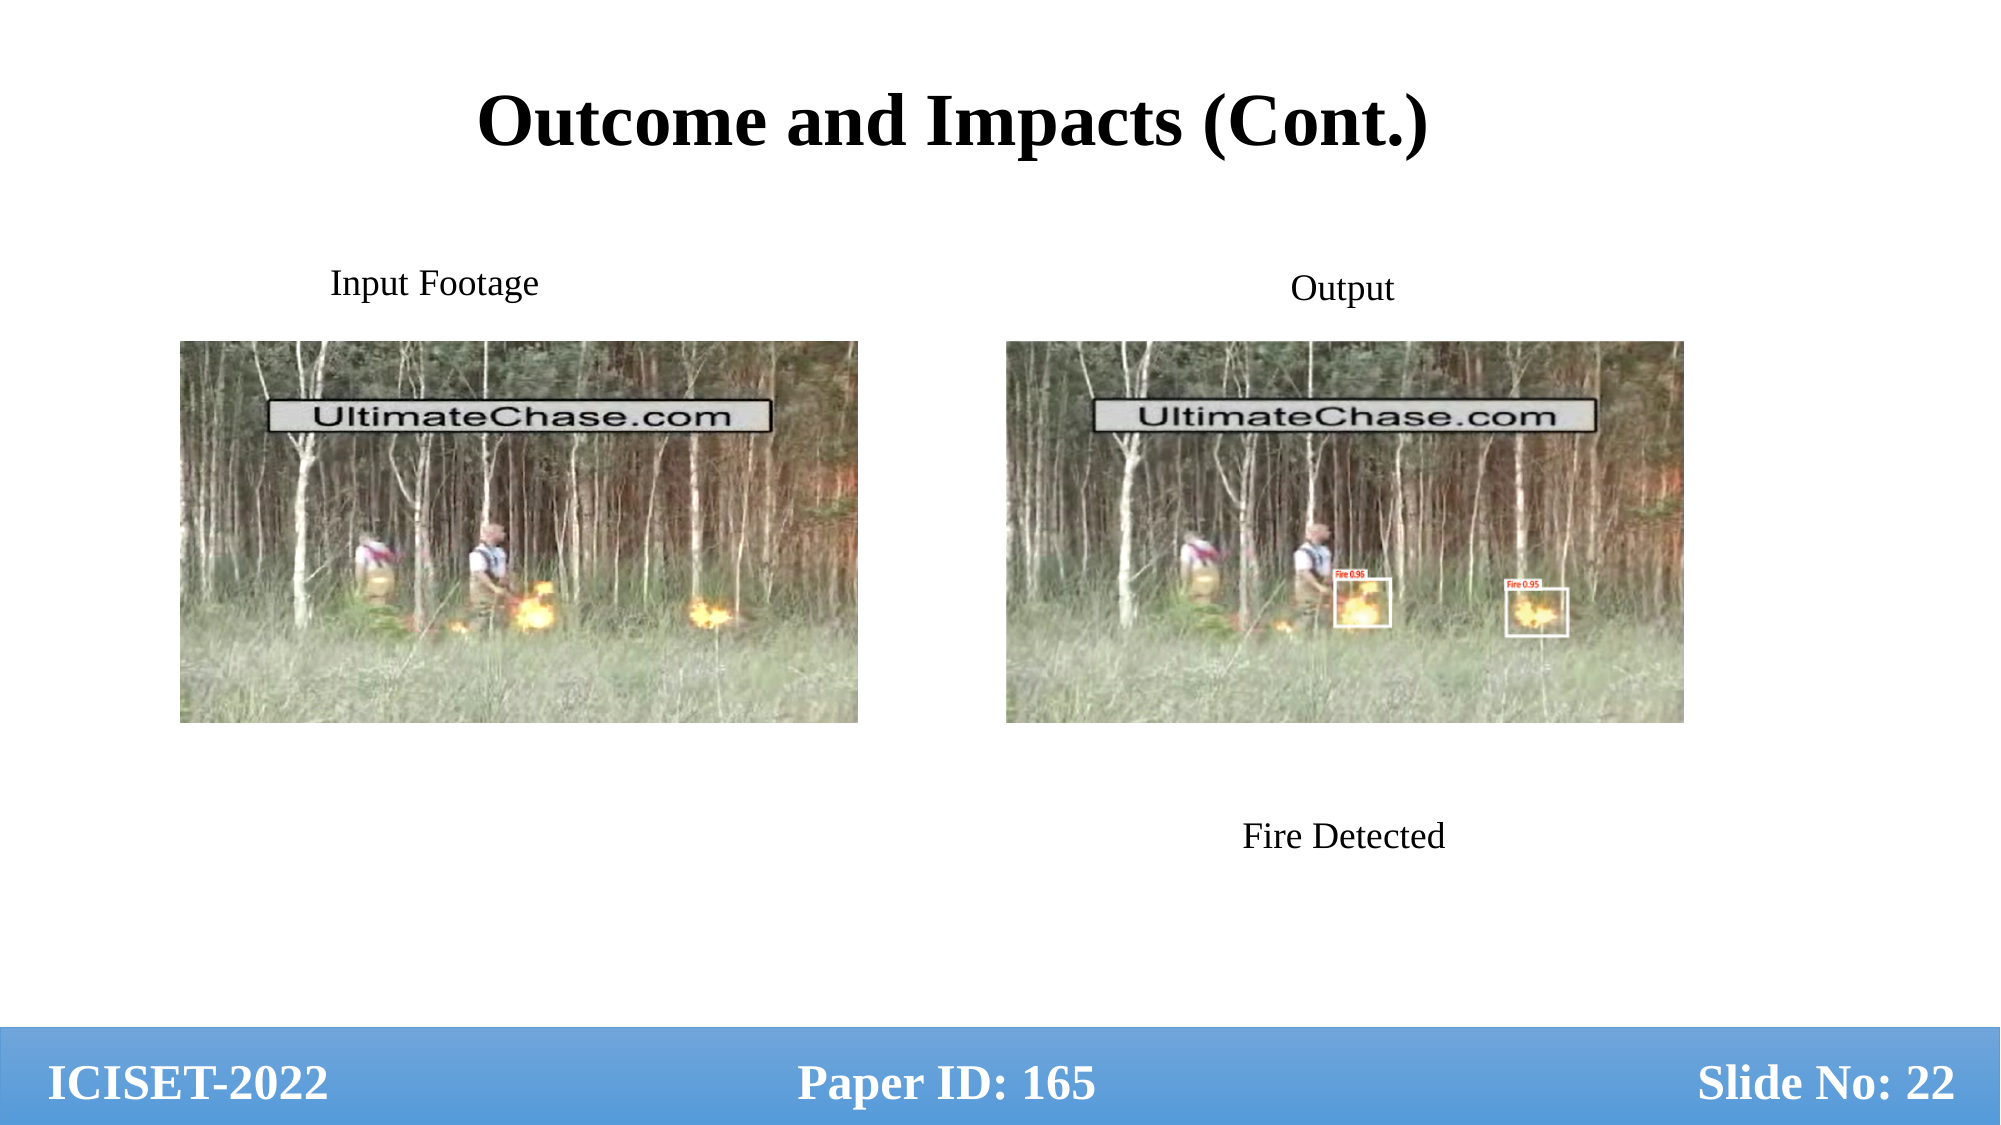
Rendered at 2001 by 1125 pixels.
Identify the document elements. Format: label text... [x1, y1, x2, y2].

text_box Output [1275, 255, 1537, 316]
text_box Fire Detected [1227, 803, 1489, 864]
text_box Outcome and Impacts (Cont.) [444, 63, 1462, 168]
text_box ICISET-2022 Paper ID: 165 Slide No: 22 [32, 1042, 2000, 1117]
picture [1006, 341, 1684, 723]
text_box [0, 1027, 2000, 1125]
picture [180, 341, 858, 723]
text_box Input Footage [315, 250, 575, 311]
